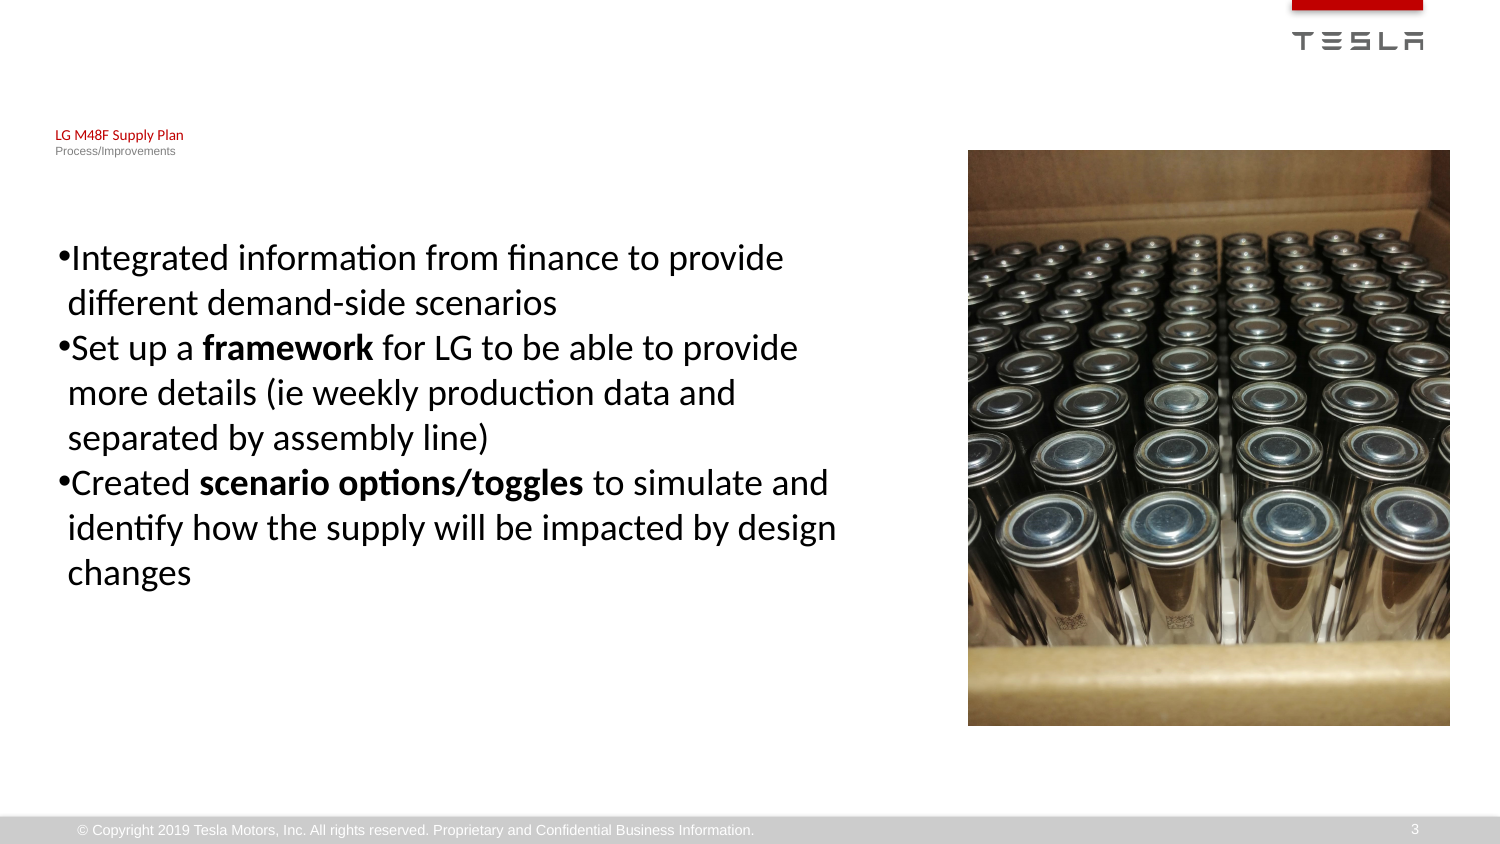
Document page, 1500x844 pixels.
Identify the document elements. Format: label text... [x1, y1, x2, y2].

text_box Integrated information from finance to provide different demand-side scenarios Set up a framework for LG to be able to provide more details (ie weekly production data and separated by assembly line) Created scenario options/toggles to simulate and identify how the supply will be impacted by design changes [43, 180, 880, 601]
title LG M48F Supply Plan Process/Improvements [55, 98, 1400, 202]
slide_number 3 [1073, 812, 1424, 840]
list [968, 149, 1450, 726]
